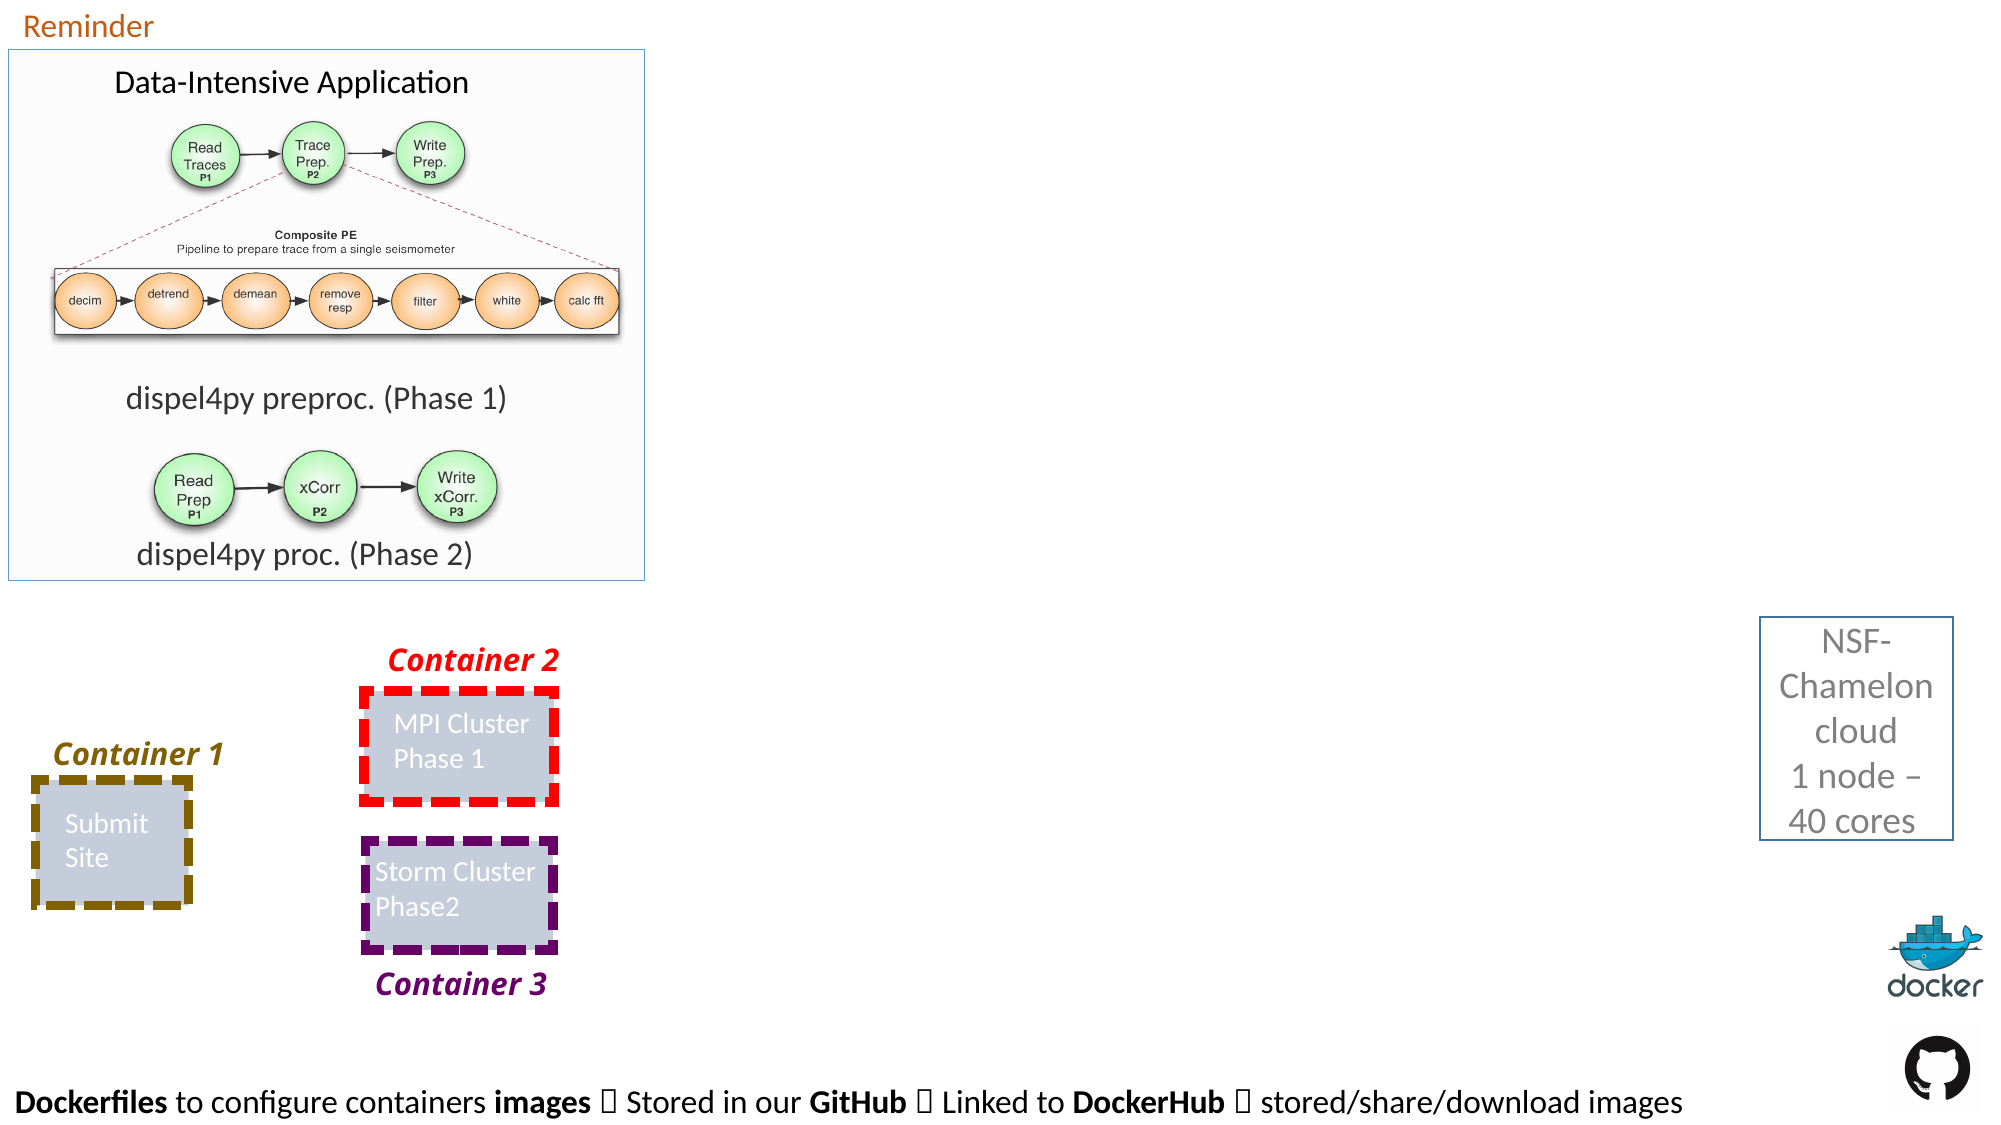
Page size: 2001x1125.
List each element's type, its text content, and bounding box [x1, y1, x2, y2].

text_box Storm Cluster Phase2 [360, 844, 552, 930]
text_box Data-Intensive Application [99, 52, 502, 104]
text_box Reminder [8, 0, 174, 52]
text_box Submit Site [50, 796, 164, 917]
picture [33, 104, 639, 358]
text_box Container 3 [360, 956, 563, 1009]
picture [1894, 1024, 1981, 1112]
picture [1870, 898, 2000, 1015]
text_box [364, 840, 554, 951]
text_box [35, 779, 190, 906]
text_box Container 1 [37, 726, 240, 780]
text_box Dockerfiles to configure containers images  Stored in our GitHub  Linked to DockerHub  stored/share/download images [0, 1073, 1961, 1125]
picture [130, 432, 520, 554]
text_box [8, 49, 645, 581]
text_box Container 2 [372, 633, 575, 686]
text_box MPI Cluster Phase 1 [378, 696, 545, 782]
text_box NSF-Chamelon cloud 1 node – 40 cores [1759, 616, 1954, 841]
text_box [363, 690, 555, 803]
